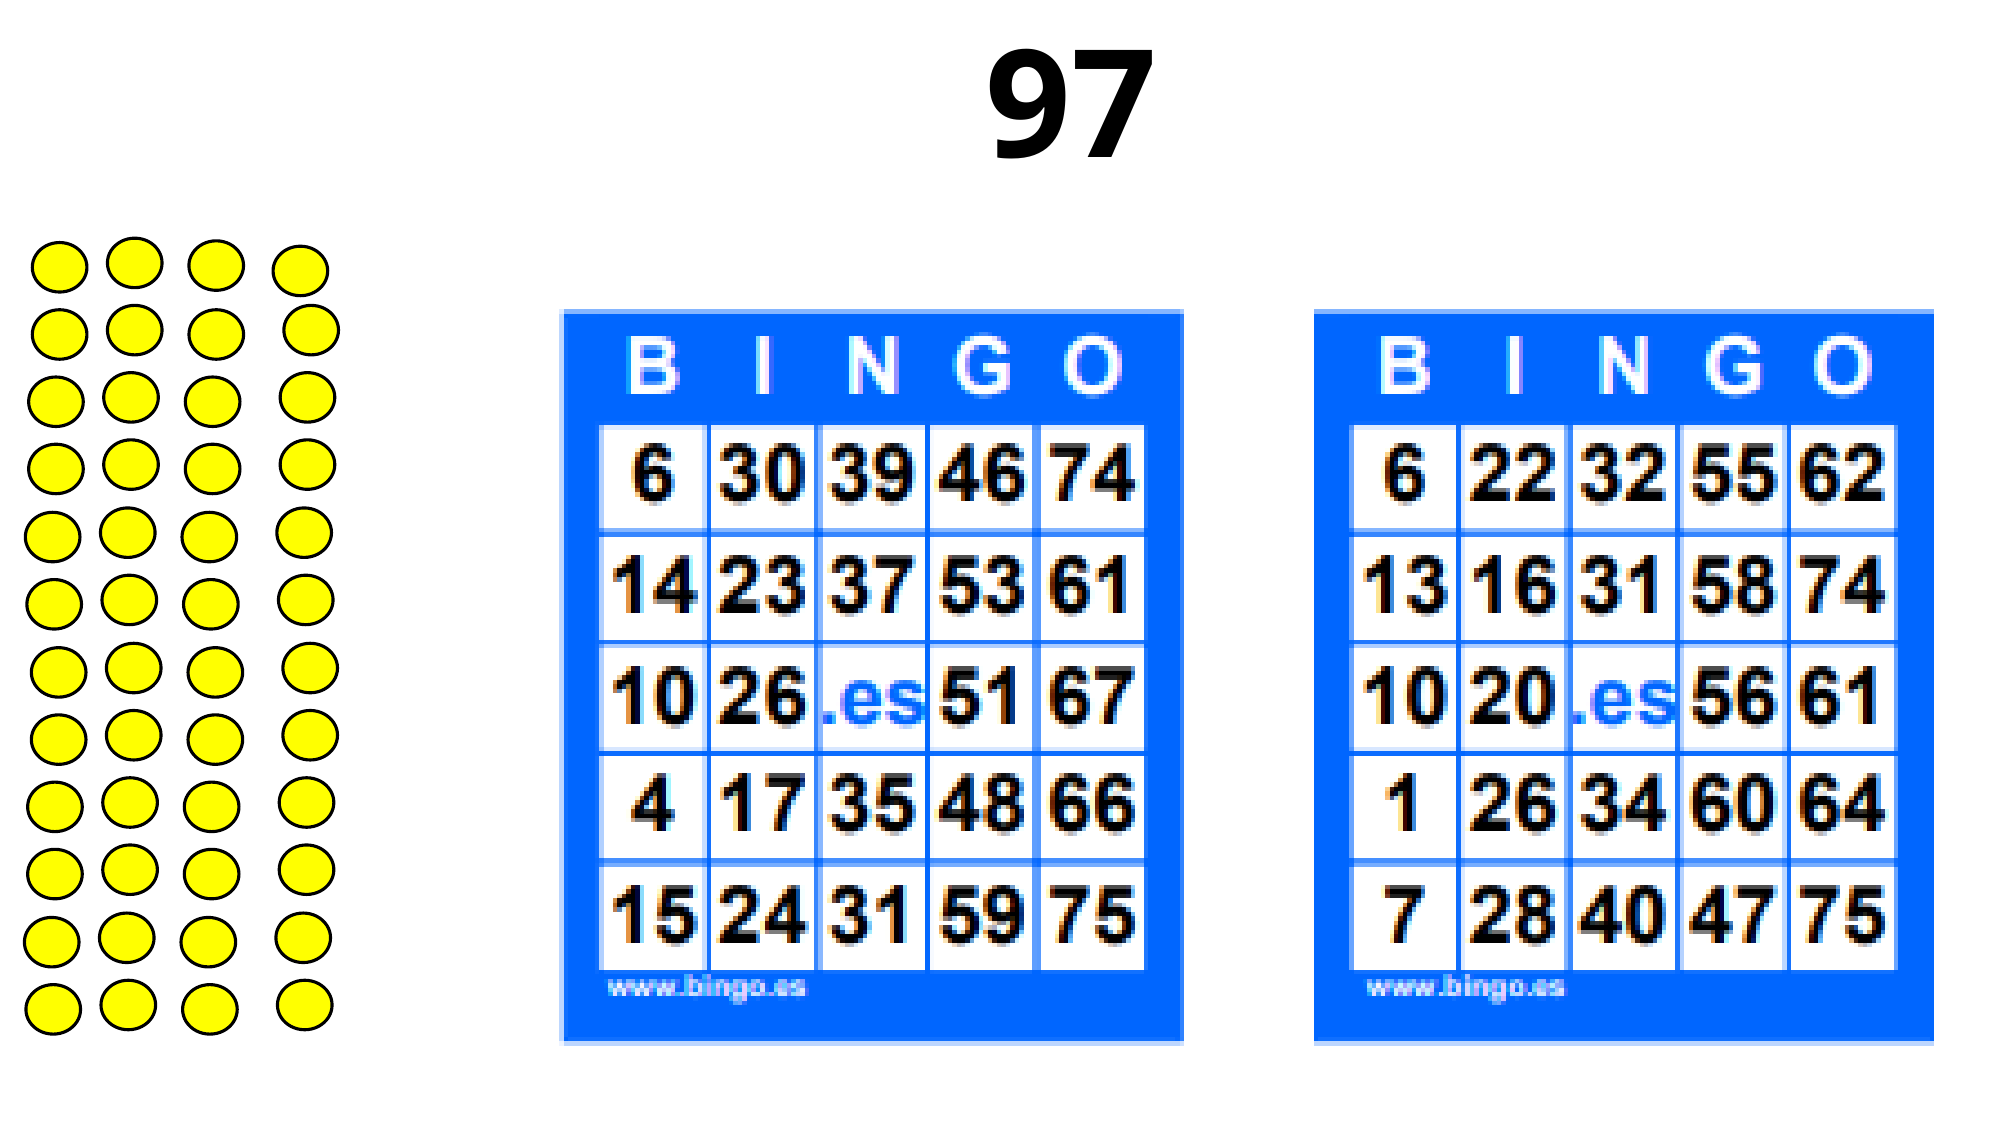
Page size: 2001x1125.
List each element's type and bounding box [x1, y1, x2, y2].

text_box [279, 438, 336, 491]
text_box [101, 776, 159, 829]
text_box [106, 304, 164, 356]
text_box [25, 578, 83, 631]
text_box [183, 848, 240, 900]
text_box [182, 578, 240, 631]
text_box [281, 709, 339, 762]
text_box [31, 241, 88, 294]
text_box [277, 574, 335, 626]
text_box [100, 574, 158, 626]
text_box [282, 304, 340, 356]
text_box [272, 245, 329, 297]
text_box [24, 511, 81, 563]
text_box [105, 709, 163, 762]
text_box [105, 642, 163, 694]
text_box [274, 912, 332, 964]
text_box [278, 843, 335, 896]
text_box [27, 375, 85, 428]
text_box [101, 843, 159, 896]
text_box [99, 979, 157, 1031]
text_box [23, 916, 81, 968]
text_box [180, 511, 238, 563]
text_box [26, 848, 84, 900]
text_box [275, 506, 333, 559]
text_box [26, 781, 84, 833]
text_box [187, 308, 245, 361]
picture [533, 292, 1948, 1055]
text_box [279, 371, 336, 424]
text_box [30, 646, 88, 699]
text_box [278, 776, 335, 829]
text_box [30, 713, 88, 766]
text_box [181, 983, 239, 1036]
text_box [179, 916, 237, 968]
text_box [98, 912, 156, 964]
text_box [184, 443, 241, 495]
text_box [186, 646, 244, 699]
text_box [102, 371, 160, 424]
text_box [970, 0, 1186, 195]
text_box [276, 979, 334, 1031]
text_box [24, 983, 82, 1036]
text_box [102, 438, 160, 491]
text_box [106, 237, 164, 289]
text_box [31, 308, 88, 361]
text_box [27, 443, 85, 495]
text_box [186, 713, 244, 766]
text_box [99, 506, 157, 559]
text_box [184, 375, 241, 428]
text_box [281, 642, 339, 694]
text_box [187, 239, 245, 292]
text_box [183, 781, 240, 833]
